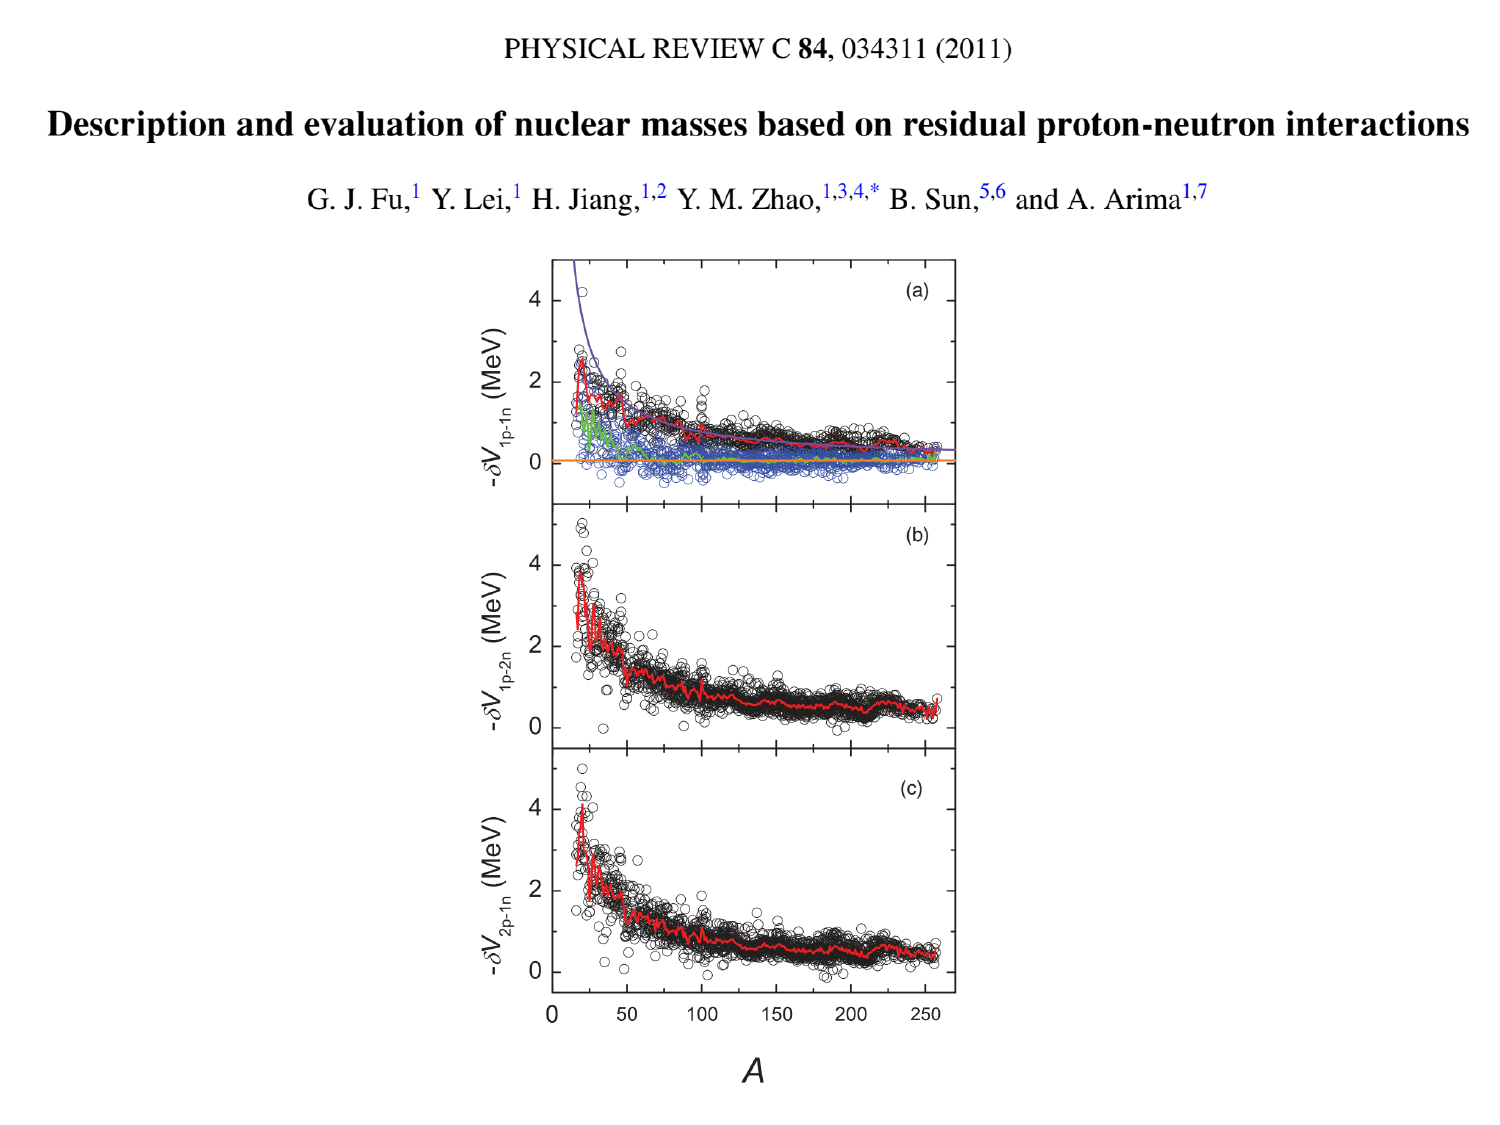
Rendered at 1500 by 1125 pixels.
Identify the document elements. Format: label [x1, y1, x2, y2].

picture [0, 1, 1499, 218]
picture [430, 231, 978, 1093]
